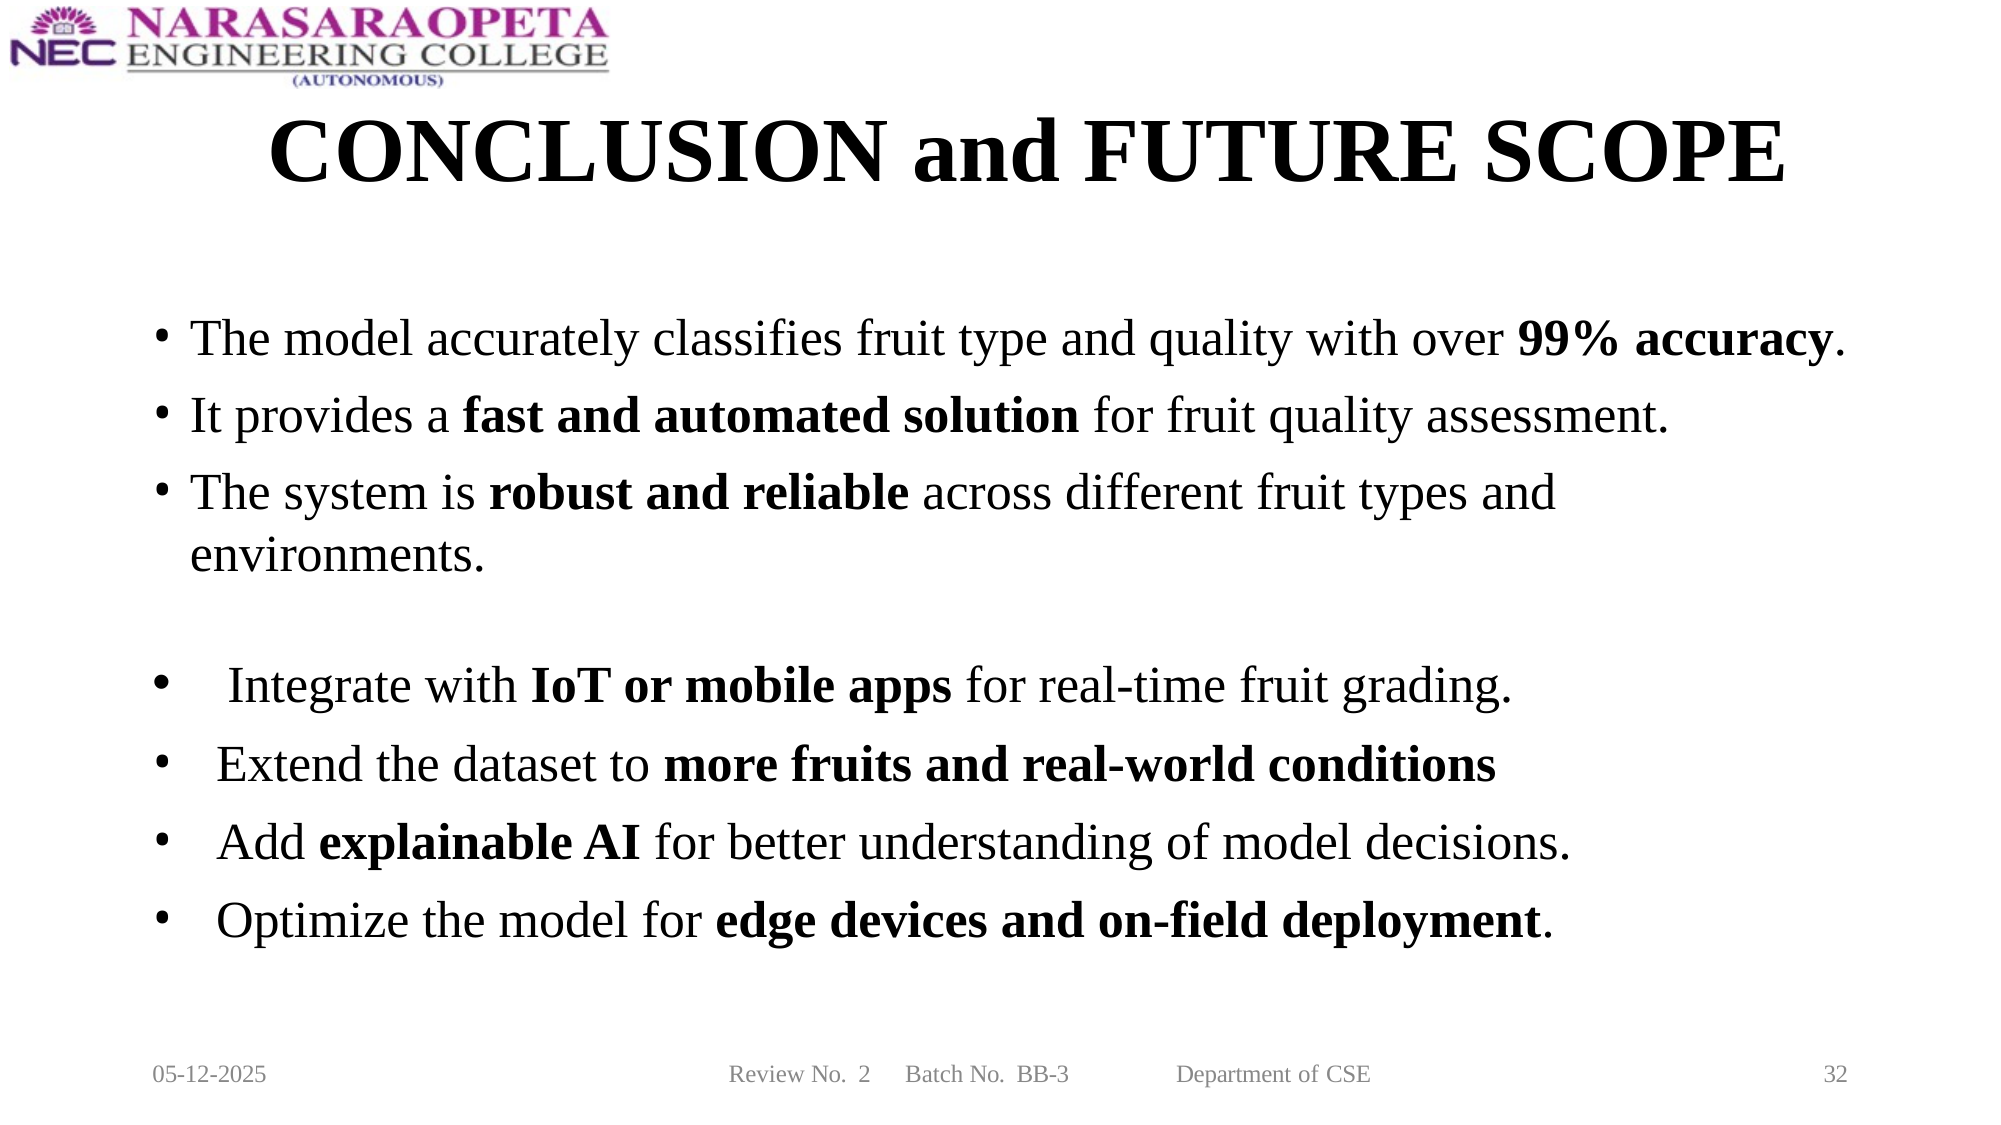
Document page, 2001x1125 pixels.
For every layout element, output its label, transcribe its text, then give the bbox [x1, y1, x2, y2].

text_box Review No. 2 [726, 1058, 888, 1088]
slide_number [150, 1058, 272, 1125]
list The model accurately classifies fruit type and quality with over 99% accuracy. It provides a fast and automated solution for fruit quality assessment. The system is robust and reliable across different fruit types and environments. Integrate with IoT or mobile apps for real-time fruit grading. Extend the dataset to more fruits and real-world conditions Add explainable AI for better understanding of model decisions. Optimize the model for edge devices and on-field deployment. [150, 287, 1857, 948]
title CONCLUSION and FUTURE SCOPE [171, 46, 1829, 278]
text_box Department of CSE [1174, 1058, 1375, 1088]
picture [9, 6, 611, 89]
footer Batch No. BB-3 [903, 1058, 1113, 1125]
slide_number 32 [1821, 1058, 1857, 1125]
